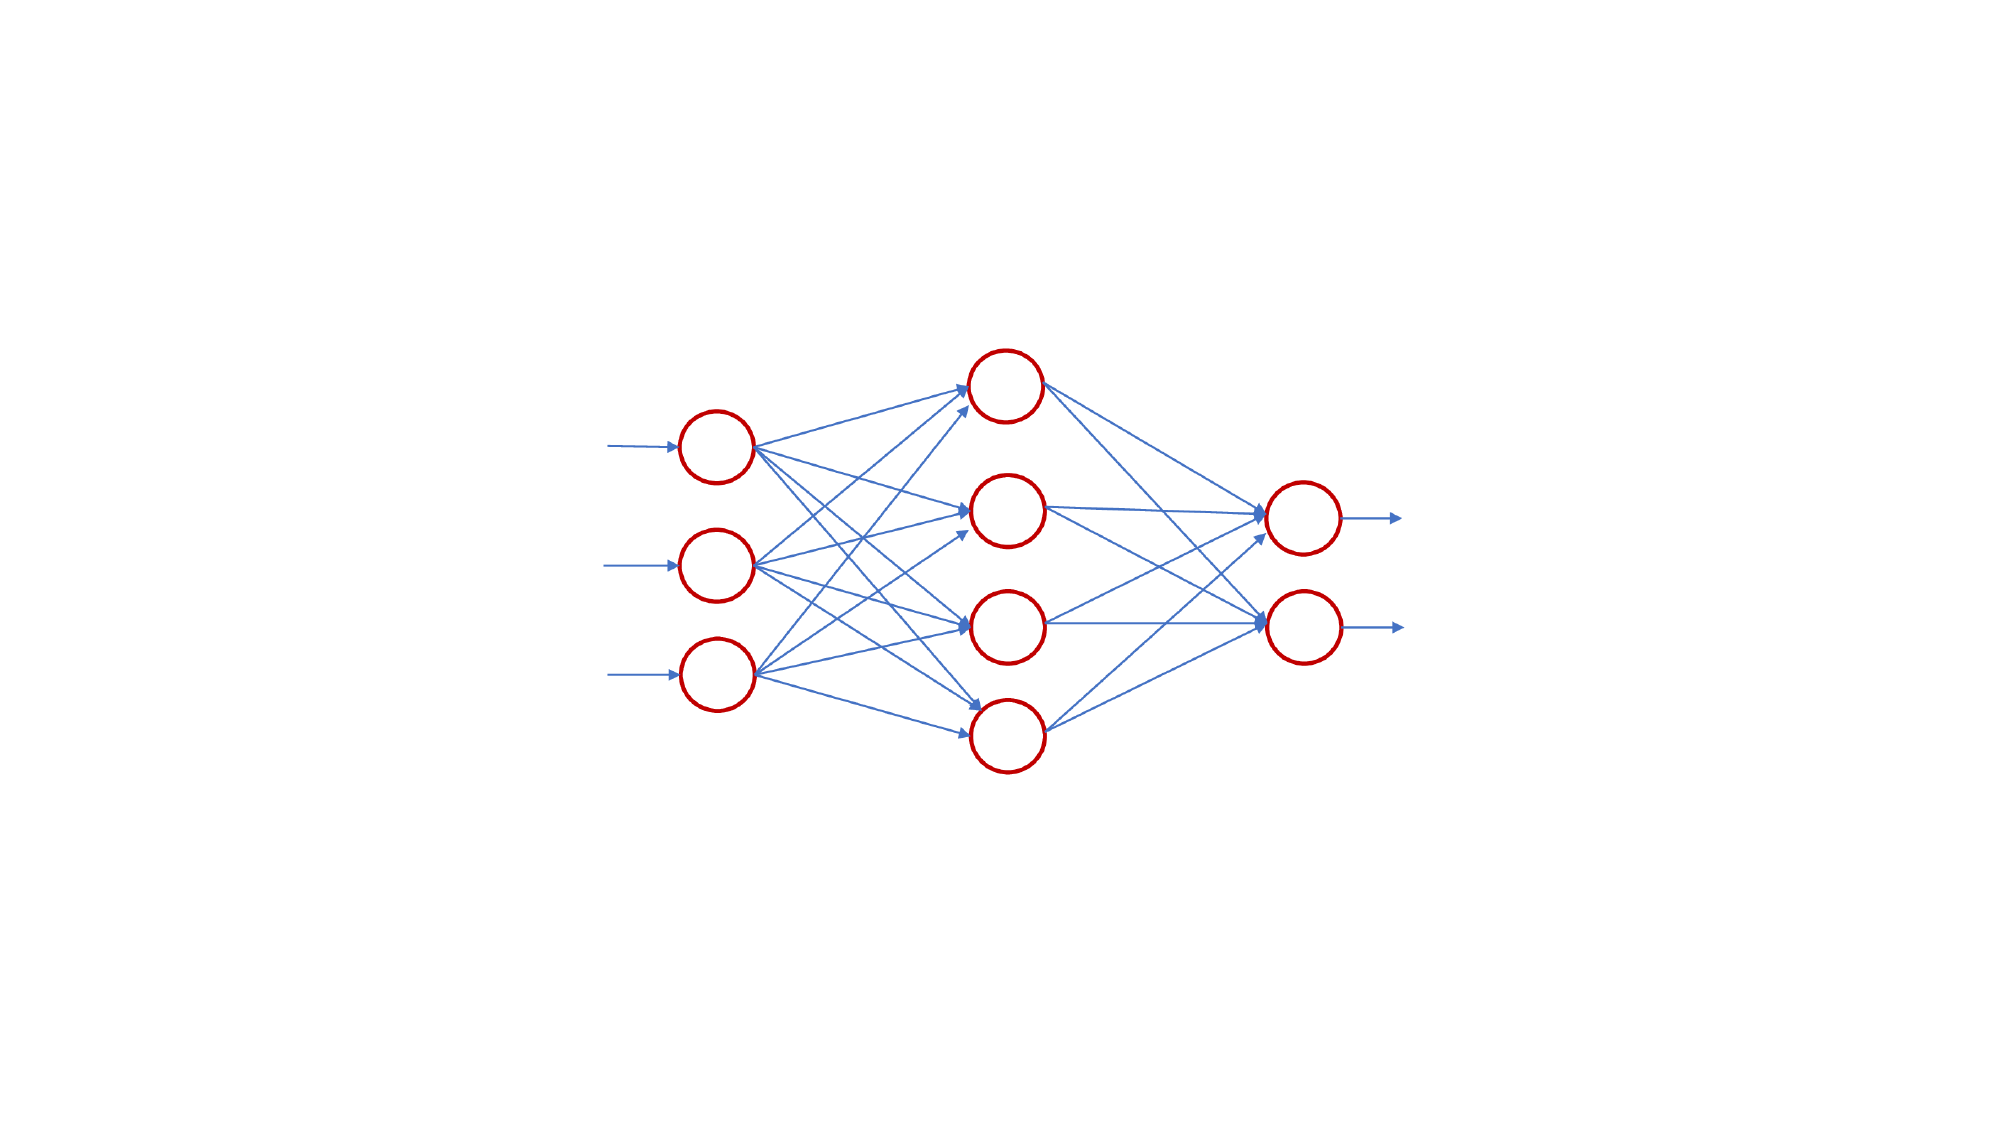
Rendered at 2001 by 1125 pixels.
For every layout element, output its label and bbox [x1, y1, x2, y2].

picture [319, 110, 2001, 1016]
